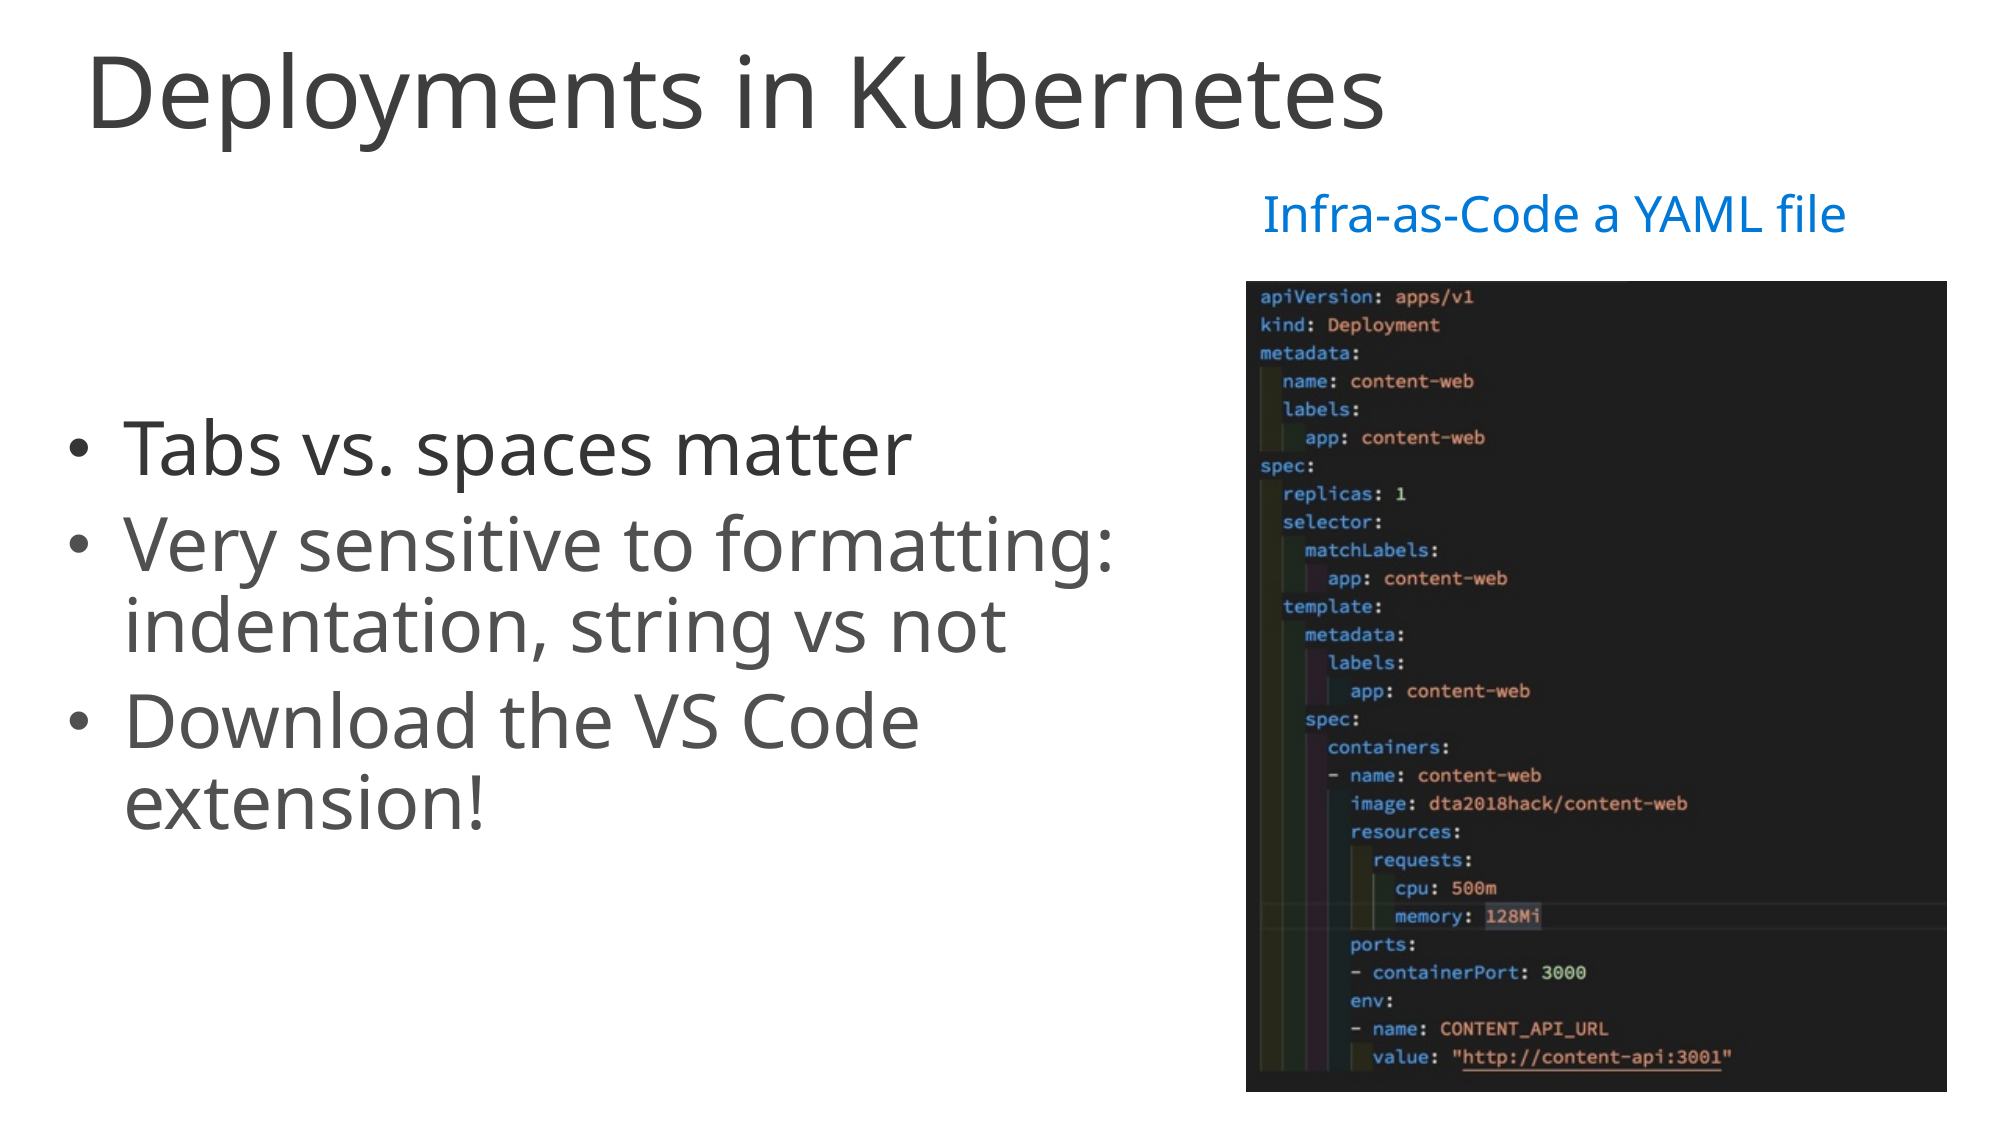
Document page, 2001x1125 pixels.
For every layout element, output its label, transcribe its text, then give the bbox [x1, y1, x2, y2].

text_box Deployments in Kubernetes [84, 41, 1623, 150]
text_box Infra-as-Code a YAML file [1185, 164, 1926, 267]
text_box Tabs vs. spaces matter Very sensitive to formatting: indentation, string vs not Download the VS Code extension! [53, 361, 1224, 1040]
picture [1246, 281, 1948, 1092]
